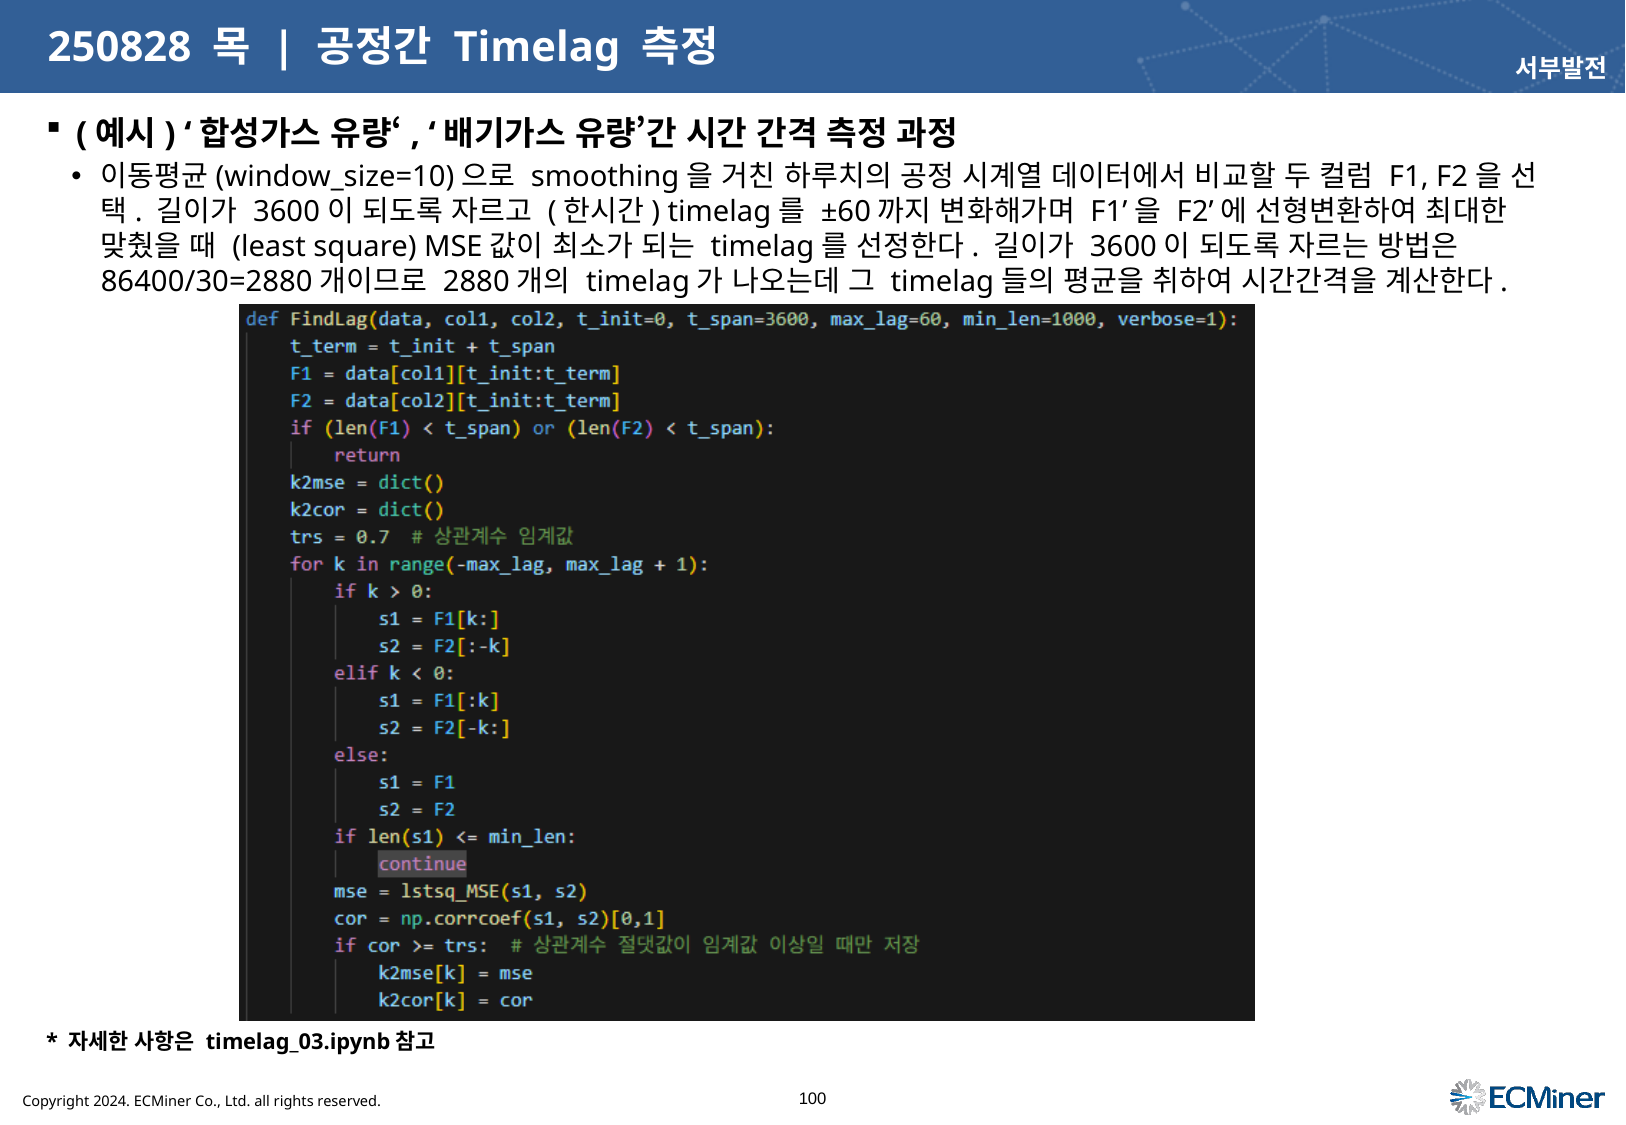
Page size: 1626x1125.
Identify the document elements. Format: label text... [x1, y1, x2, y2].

picture [0, 0, 1625, 93]
list 서부발전 [1137, 44, 1622, 91]
list 이동평균(window_size=10)으로 smoothing을 거친 하루치의 공정 시계열 데이터에서 비교할 두 컬럼 F1, F2을 선택. 길이가 3600이 되도록 자르고 (한시간) timelag를 ±60까지 변화해가며 F1’을 F2’에 선형변환하여 최대한 맞췄을 때 (least square) MSE값이 최소가 되는 timelag를 선정한다. 길이가 3600이 되도록 자르는 방법은 86400/30=2880개이므로 2880개의 timelag가 나오는데 그 timelag들의 평균을 취하여 시간간격을 계산한다. [59, 151, 1581, 315]
text_box * 자세한 사항은 timelag_03.ipynb참고 [31, 1020, 1581, 1062]
title 250828 목 | 공정간 Timelag 측정 [32, 12, 1435, 79]
picture [1450, 1079, 1605, 1115]
picture [238, 303, 1256, 1021]
list (예시) ‘합성가스 유량‘, ‘배기가스 유량’간 시간 간격 측정 과정 [34, 93, 1581, 160]
